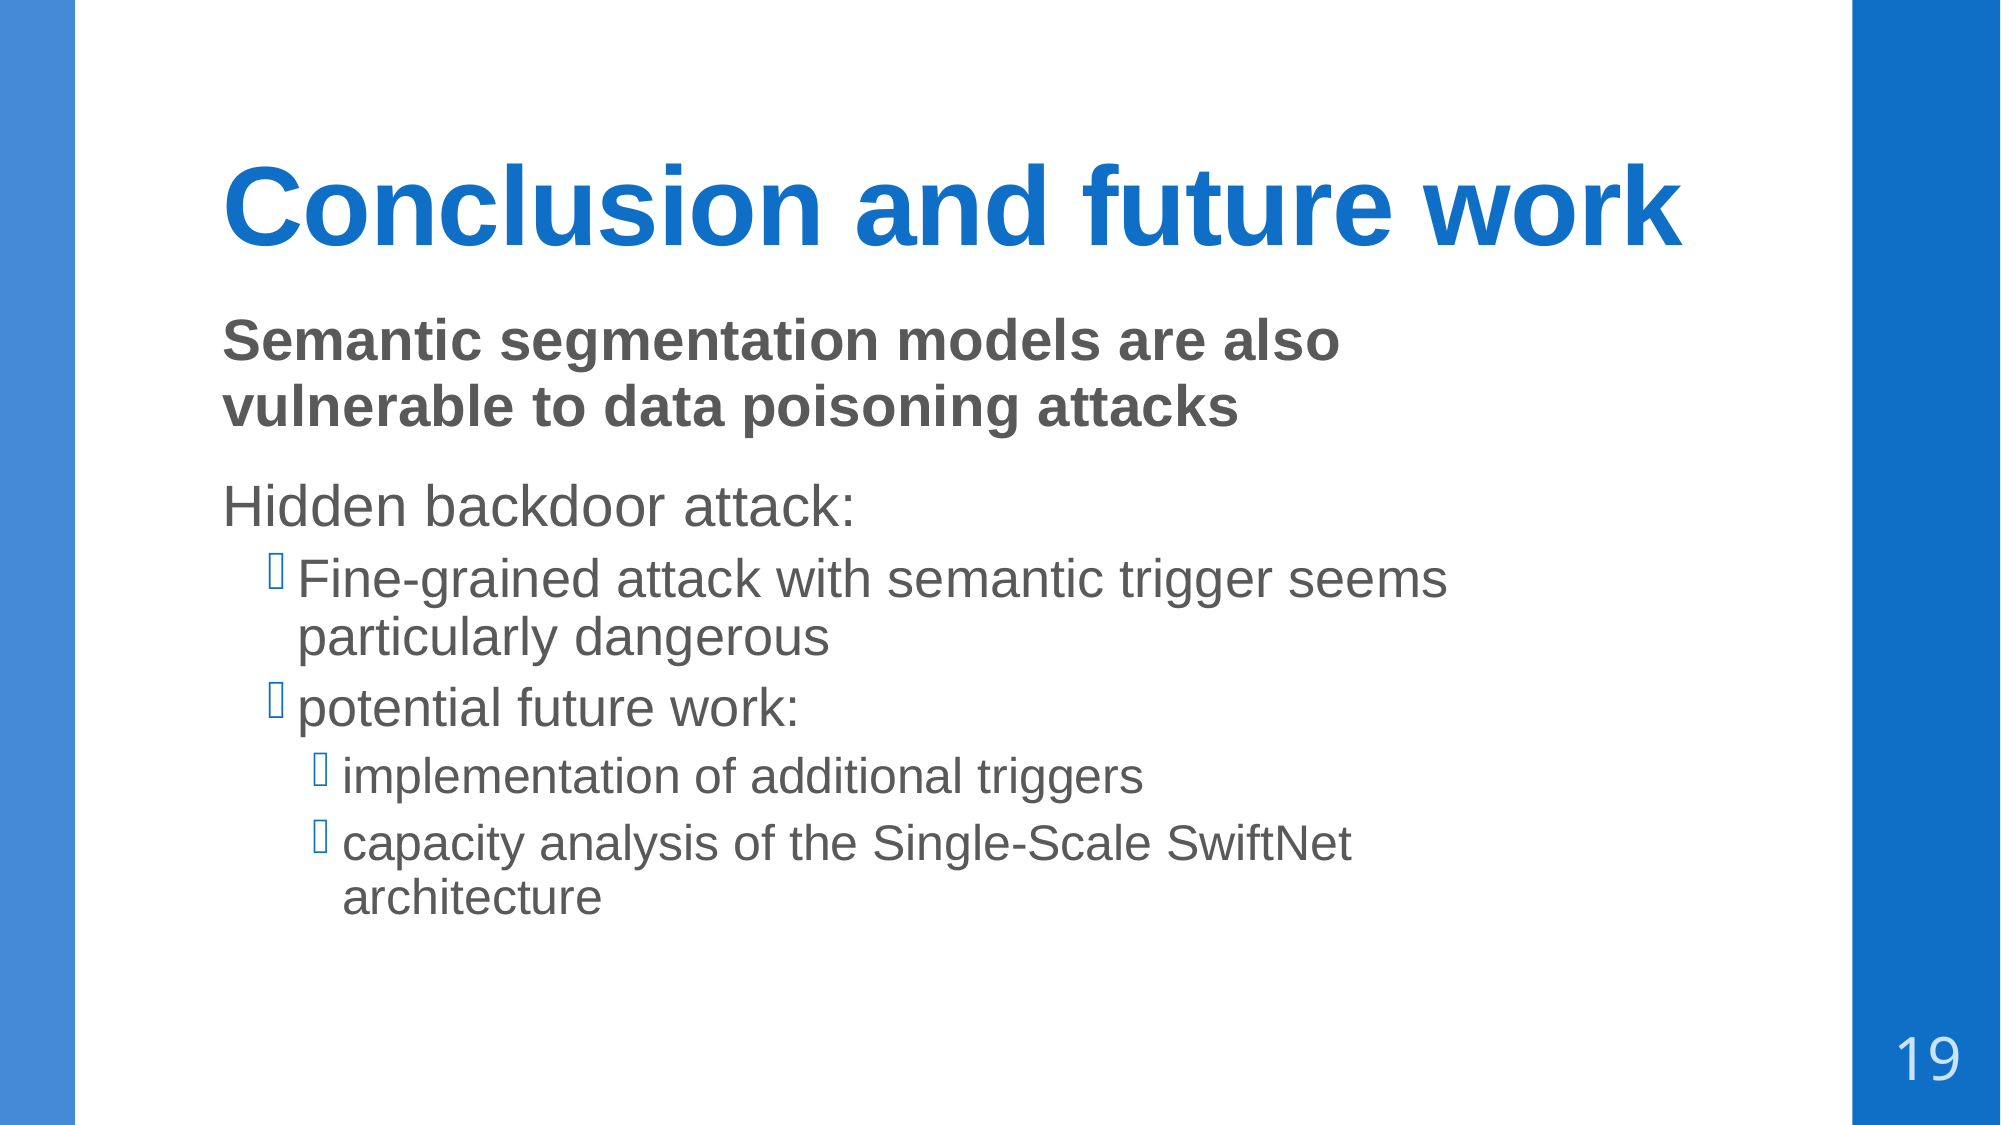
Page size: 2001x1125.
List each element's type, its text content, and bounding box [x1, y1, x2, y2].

title Conclusion and future work [206, 48, 1797, 278]
list Semantic segmentation models are also vulnerable to data poisoning attacks Hidden backdoor attack: Fine-grained attack with semantic trigger seems particularly dangerous potential future work: implementation of additional triggers capacity analysis of the Single-Scale SwiftNet architecture [206, 299, 1617, 1014]
slide_number 19 [1852, 1012, 2000, 1110]
